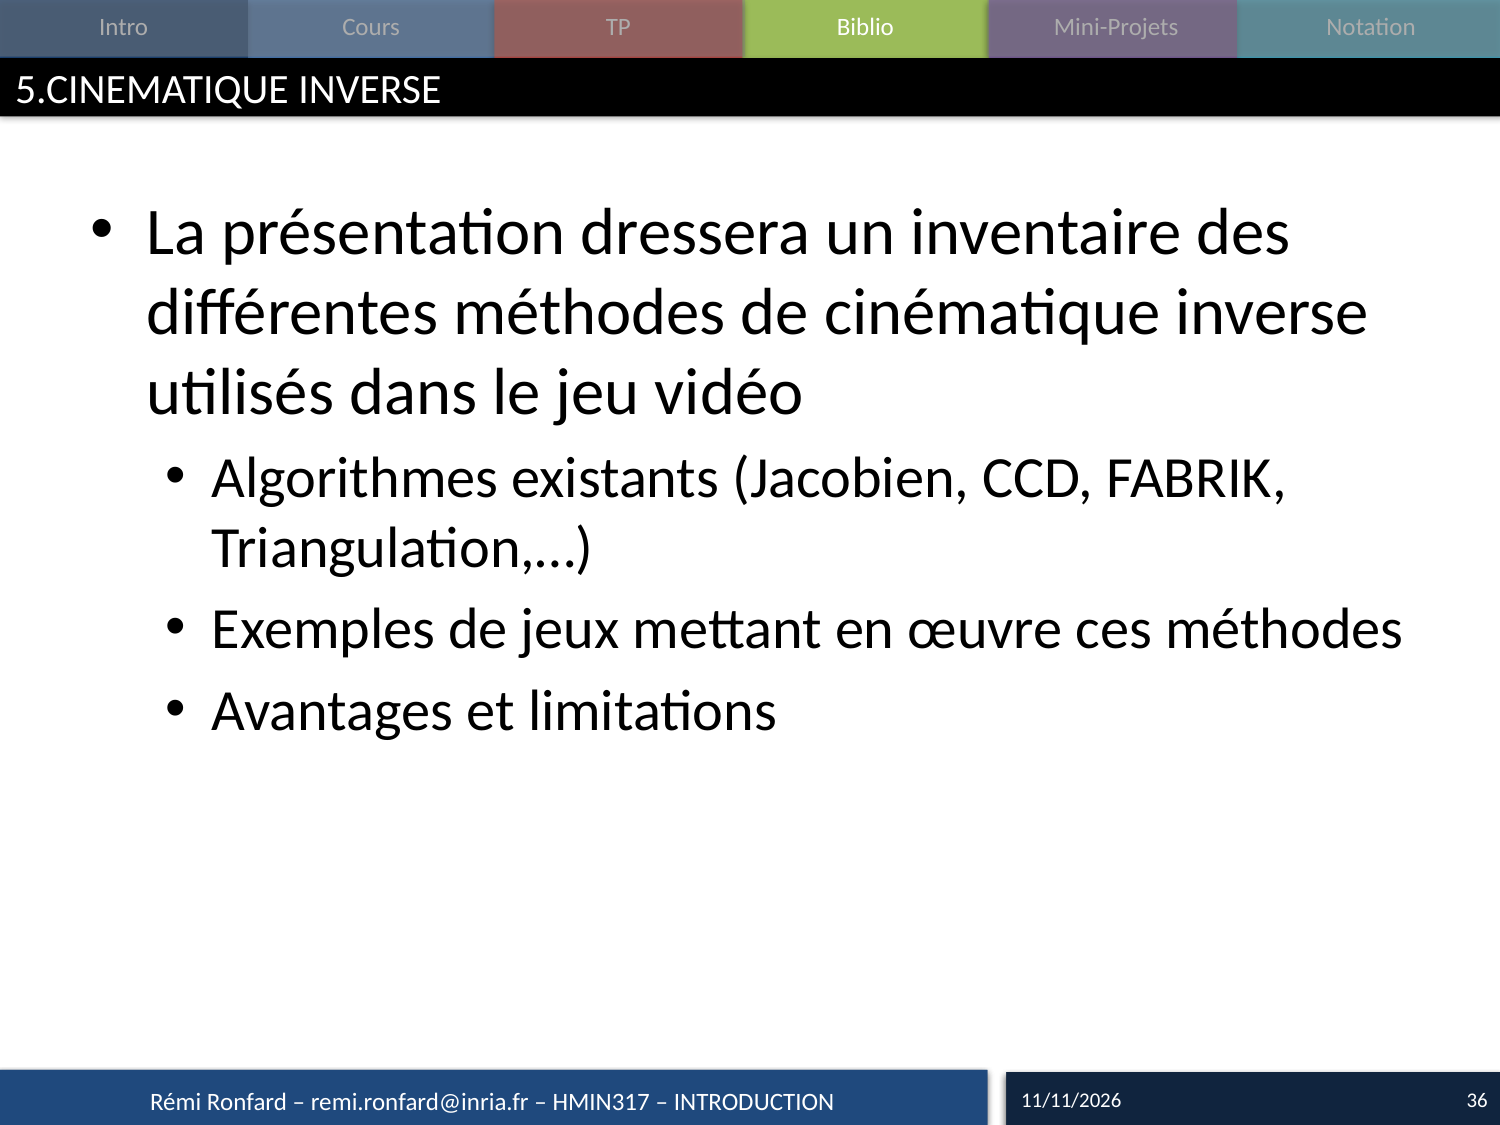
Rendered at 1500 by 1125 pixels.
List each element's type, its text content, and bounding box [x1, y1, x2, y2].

title 5.CINEMATIQUE INVERSE [0, 58, 1500, 117]
footer Rémi Ronfard – remi.ronfard@inria.fr – HMIN317 – INTRODUCTION [0, 1072, 988, 1125]
list La présentation dressera un inventaire des différentes méthodes de cinématique inverse utilisés dans le jeu vidéo Algorithmes existants (Jacobien, CCD, FABRIK, Triangulation,…) Exemples de jeux mettant en œuvre ces méthodes Avantages et limitations [75, 179, 1425, 1005]
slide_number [1006, 1070, 1153, 1125]
slide_number 36 [1153, 1071, 1500, 1125]
